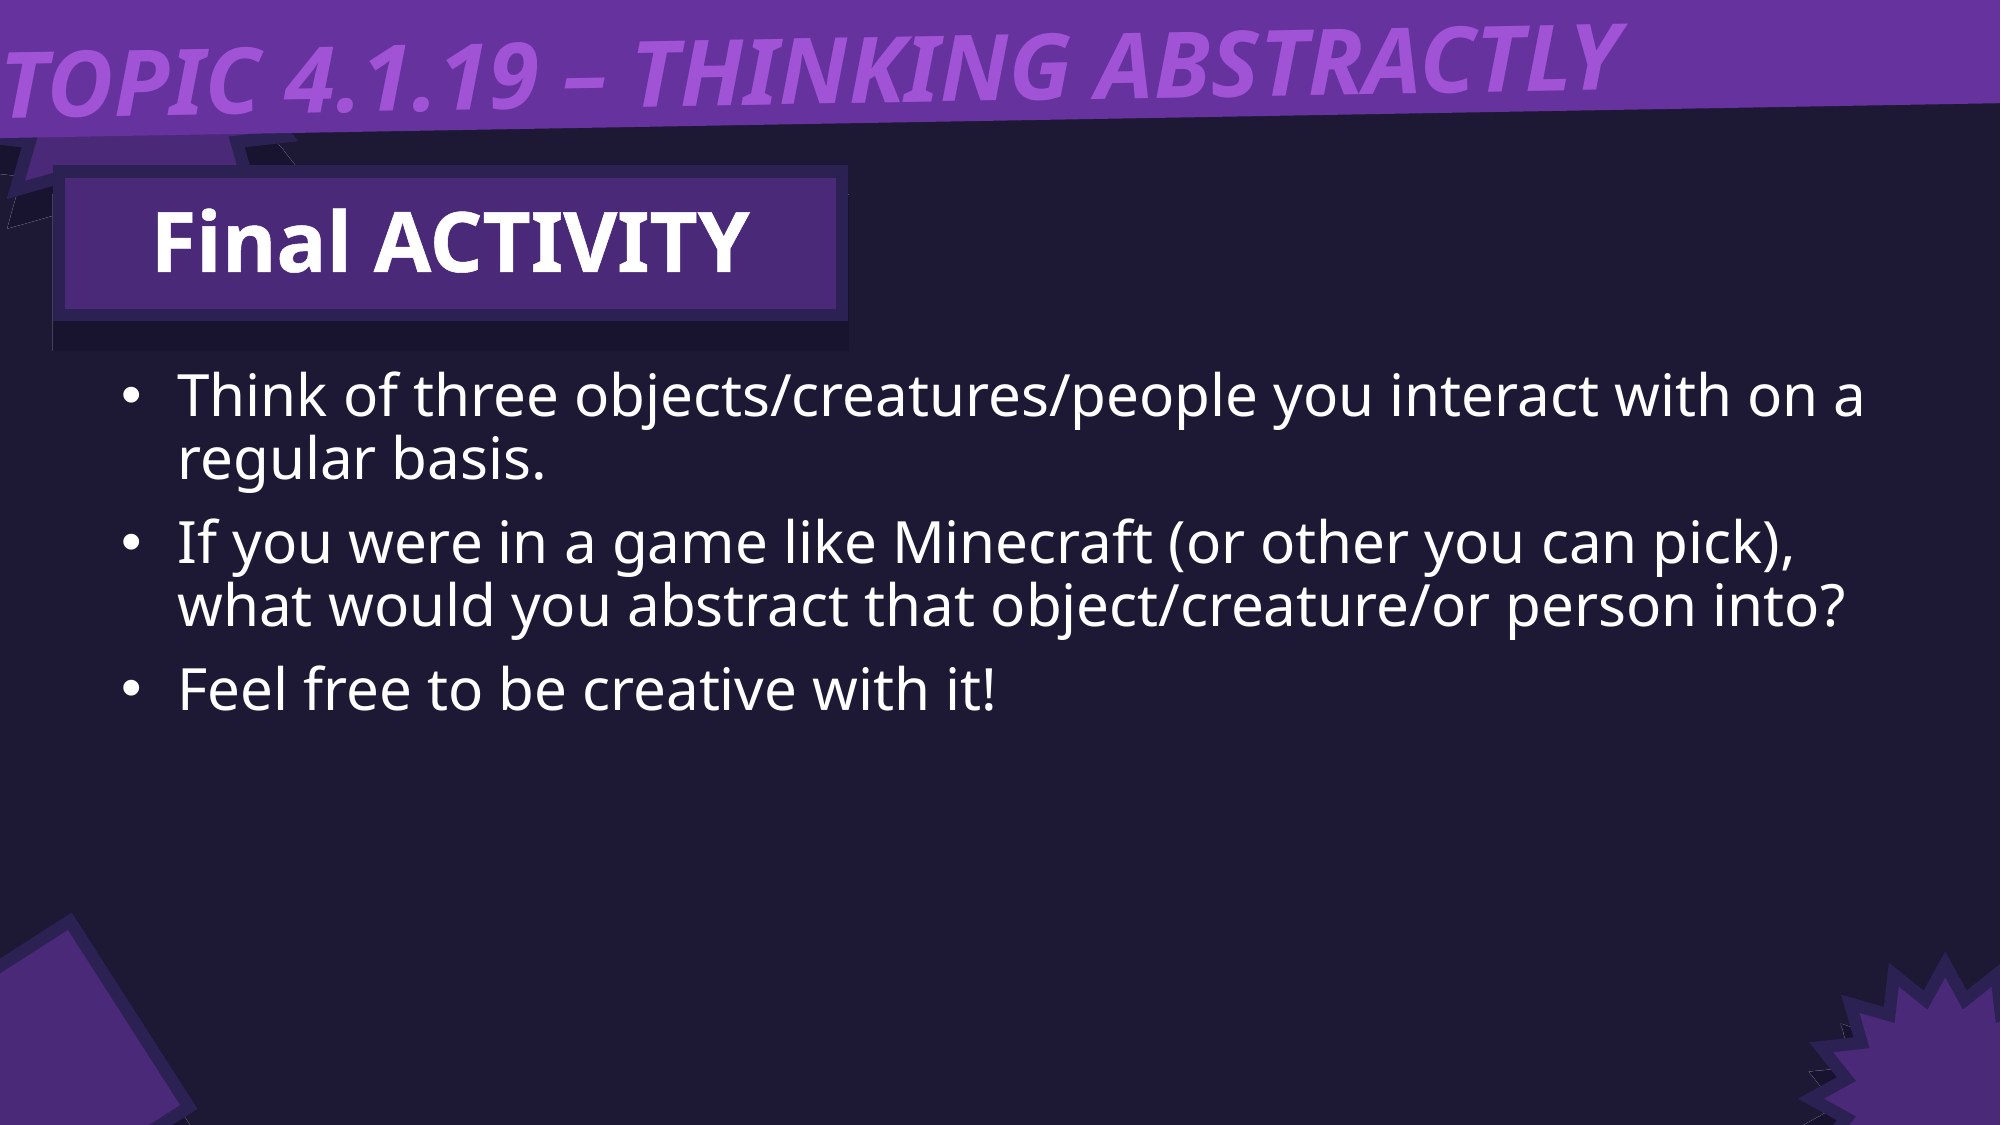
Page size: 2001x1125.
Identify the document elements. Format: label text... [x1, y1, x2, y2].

text_box Think of three objects/creatures/people you interact with on a regular basis. If you were in a game like Minecraft (or other you can pick), what would you abstract that object/creature/or person into? Feel free to be creative with it! [106, 359, 1897, 1081]
text_box [1807, 961, 2000, 1125]
text_box [0, 919, 192, 1125]
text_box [0, 0, 2000, 126]
text_box [0, 134, 290, 193]
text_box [58, 170, 843, 399]
